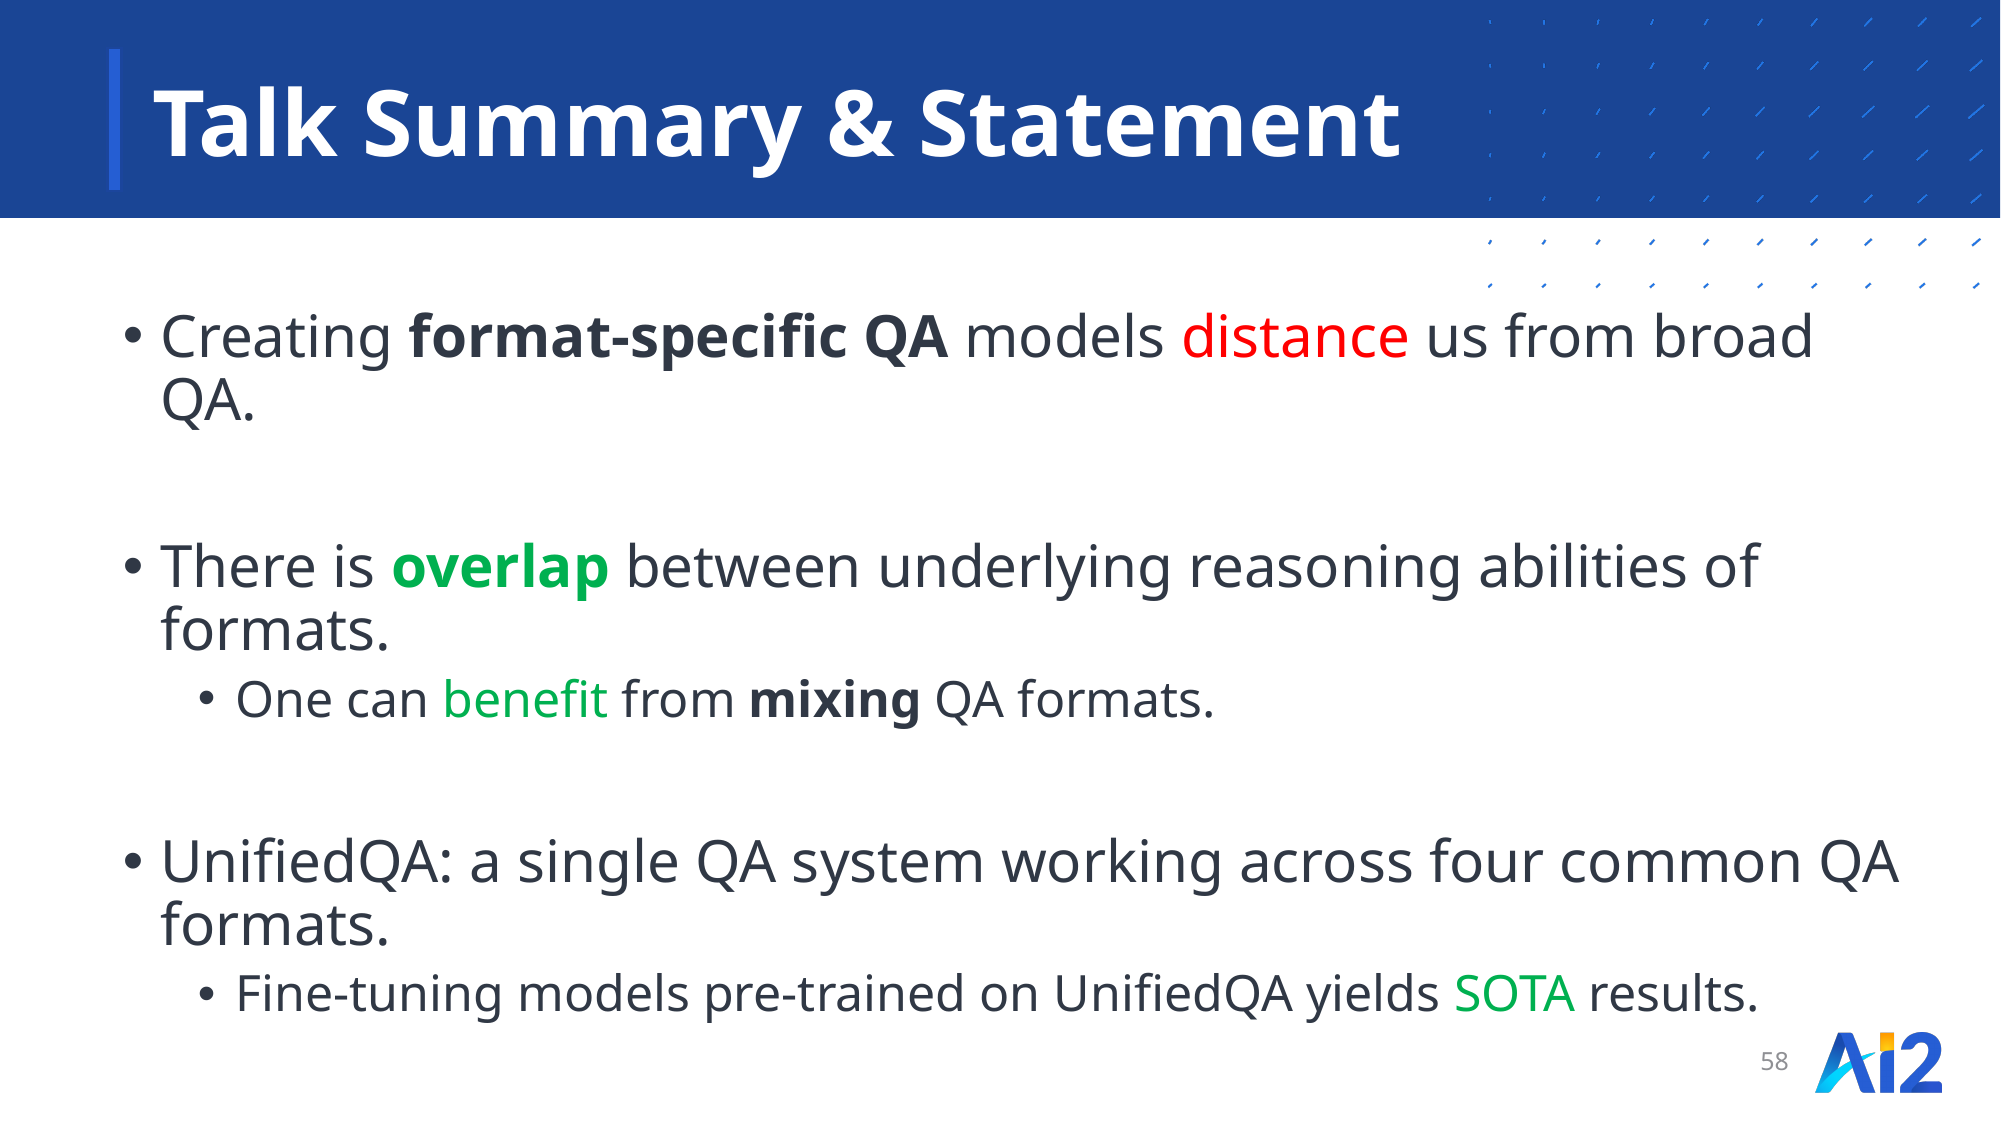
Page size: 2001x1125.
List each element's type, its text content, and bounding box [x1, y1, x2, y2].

title Talk Summary & Statement [137, 47, 1863, 206]
picture [1487, 0, 2000, 289]
slide_number 58 [1716, 1032, 1804, 1093]
picture [1815, 1032, 1942, 1093]
list Creating format-specific QA models distance us from broad QA. There is overlap between underlying reasoning abilities of formats. One can benefit from mixing QA formats. UnifiedQA: a single QA system working across four common QA formats. Fine-tuning models pre-trained on UnifiedQA yields SOTA results. [107, 299, 1941, 1014]
